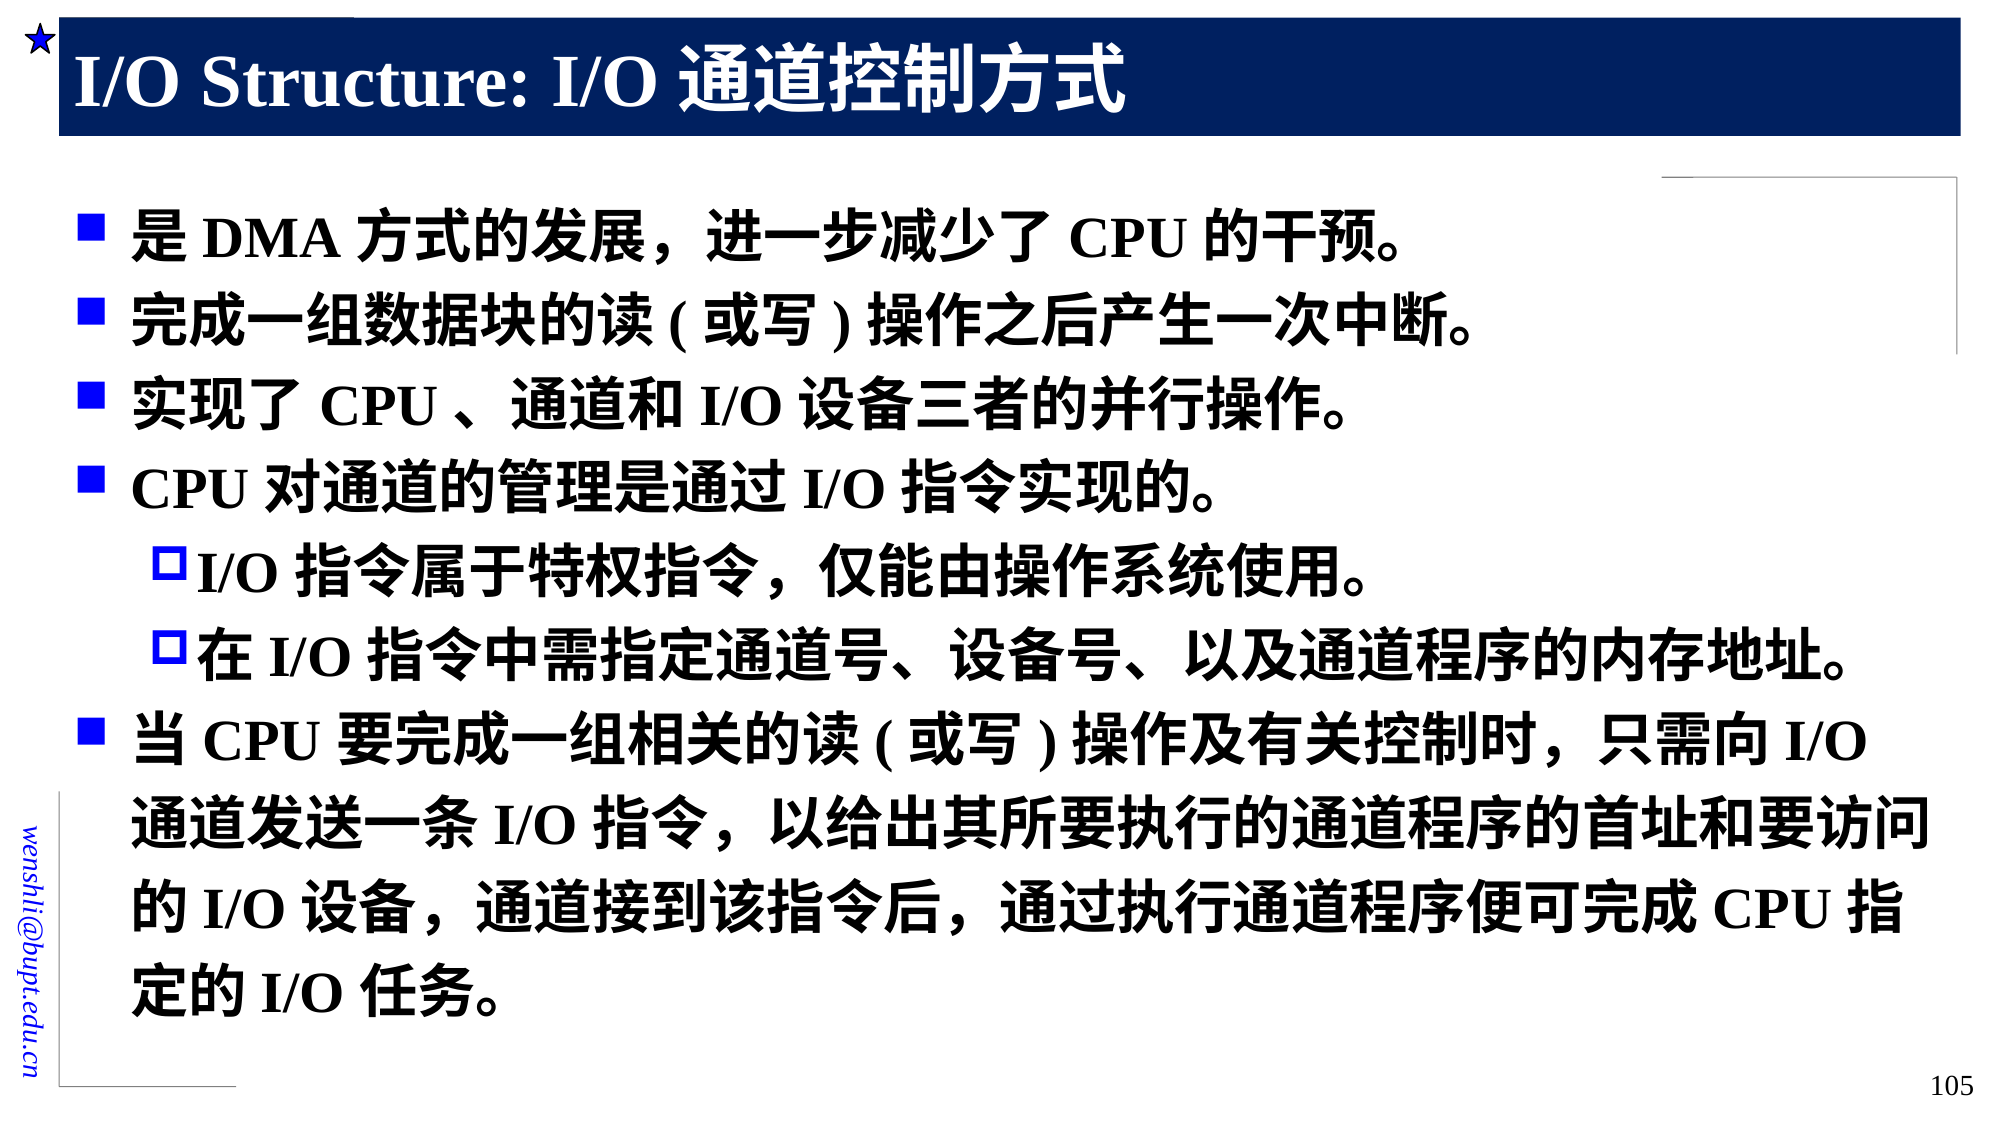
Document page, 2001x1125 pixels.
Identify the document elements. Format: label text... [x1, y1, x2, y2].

list 是DMA方式的发展，进一步减少了CPU的干预。 完成一组数据块的读(或写)操作之后产生一次中断。 实现了CPU、通道和I/O设备三者的并行操作。 CPU对通道的管理是通过I/O指令实现的。 I/O指令属于特权指令，仅能由操作系统使用。 在I/O指令中需指定通道号、设备号、以及通道程序的内存地址。 当CPU要完成一组相关的读(或写)操作及有关控制时，只需向I/O通道发送一条I/O指令，以给出其所要执行的通道程序的首址和要访问的I/O设备，通道接到该指令后，通过执行通道程序便可完成CPU指定的I/O任务。 [59, 177, 1955, 1087]
title I/O Structure: I/O通道控制方式 [58, 17, 1961, 137]
slide_number 105 [1822, 1058, 1990, 1113]
